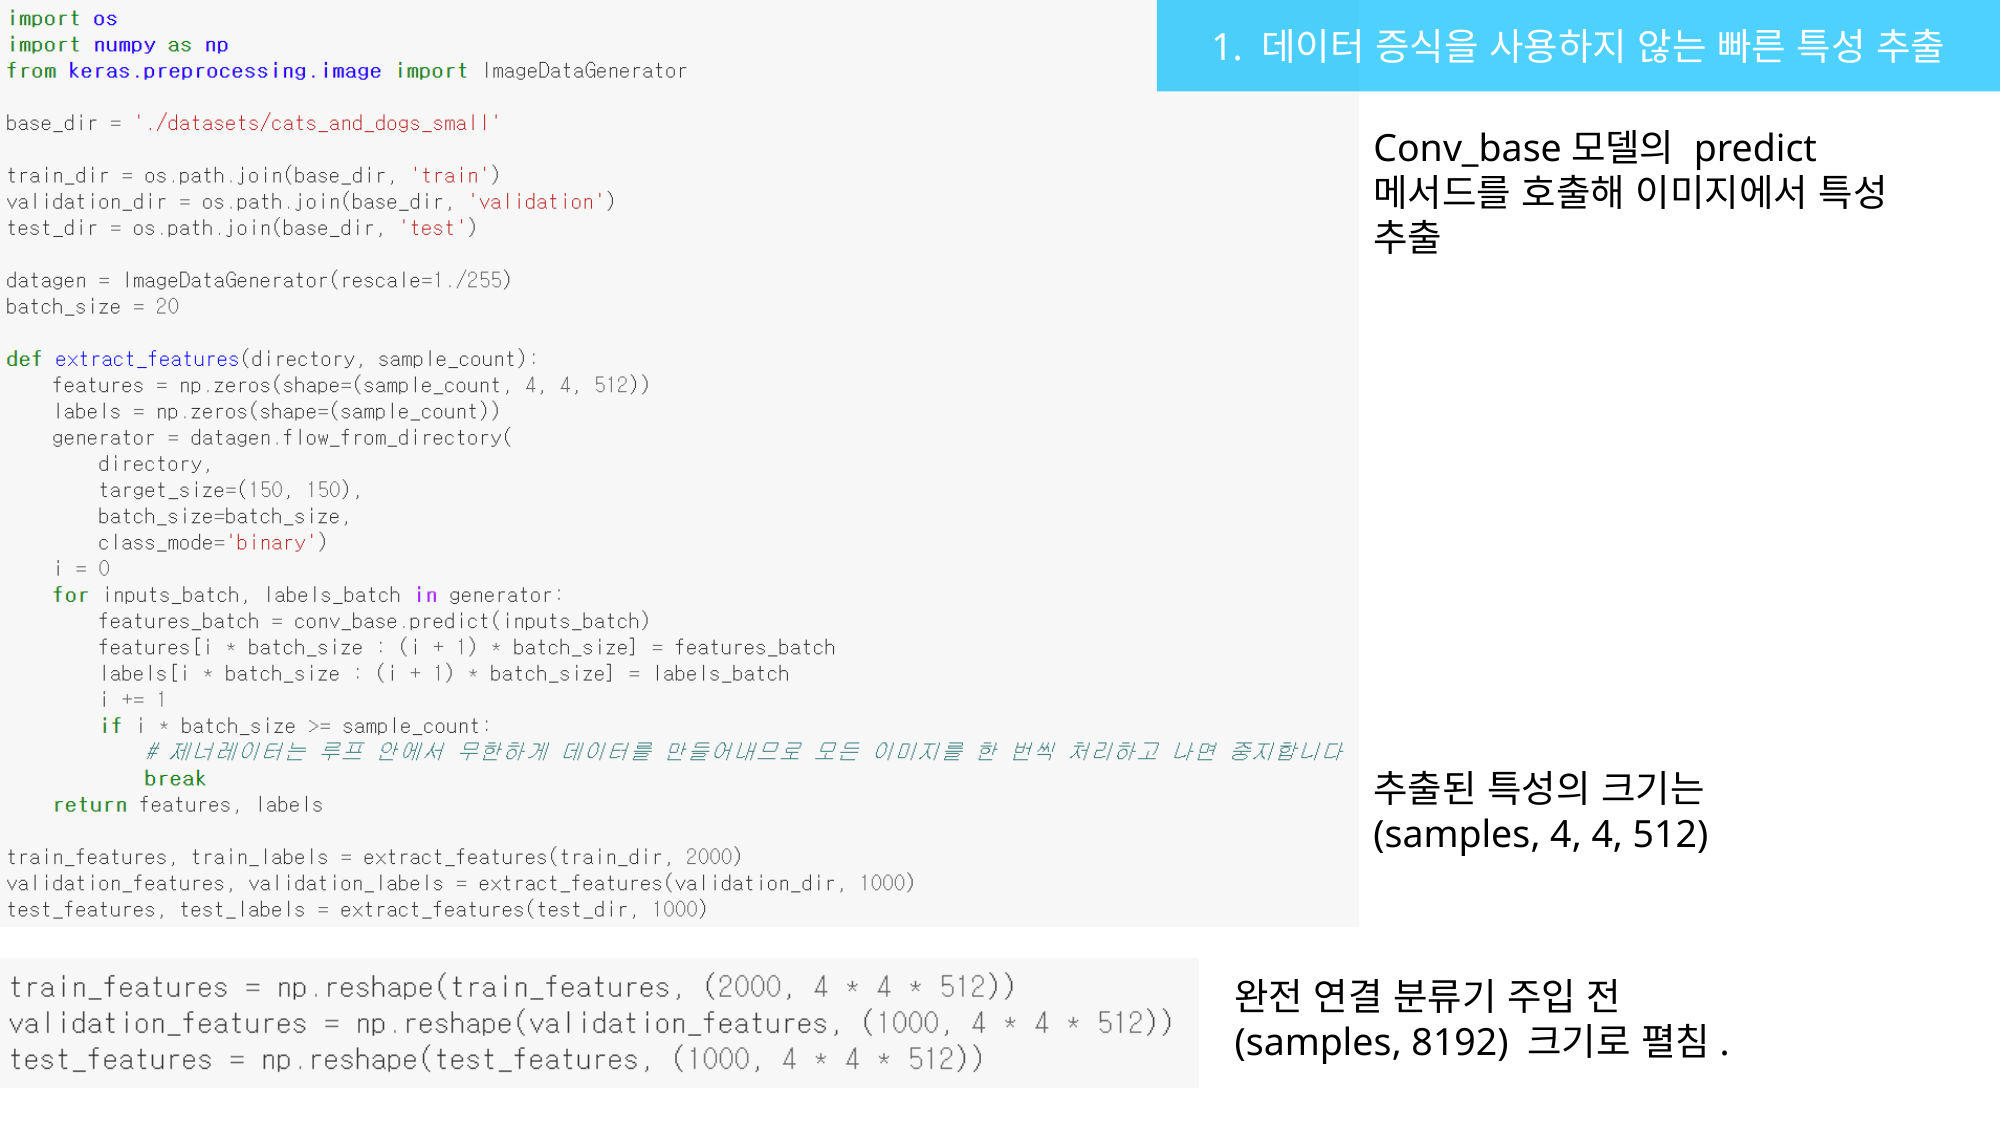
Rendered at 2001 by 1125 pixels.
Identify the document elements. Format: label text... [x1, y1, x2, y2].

text_box 1. 데이터 증식을 사용하지 않는 빠른 특성 추출 [1359, 0, 2000, 92]
picture [0, 958, 1199, 1088]
picture [0, 0, 1359, 927]
text_box 완전 연결 분류기 주입 전 (samples, 8192) 크기로 펼침. [1219, 965, 1842, 1070]
text_box Conv_base모델의 predict 메서드를 호출해 이미지에서 특성 추출 [1359, 116, 1980, 267]
text_box 추출된 특성의 크기는 (samples, 4, 4, 512) [1359, 757, 1980, 863]
